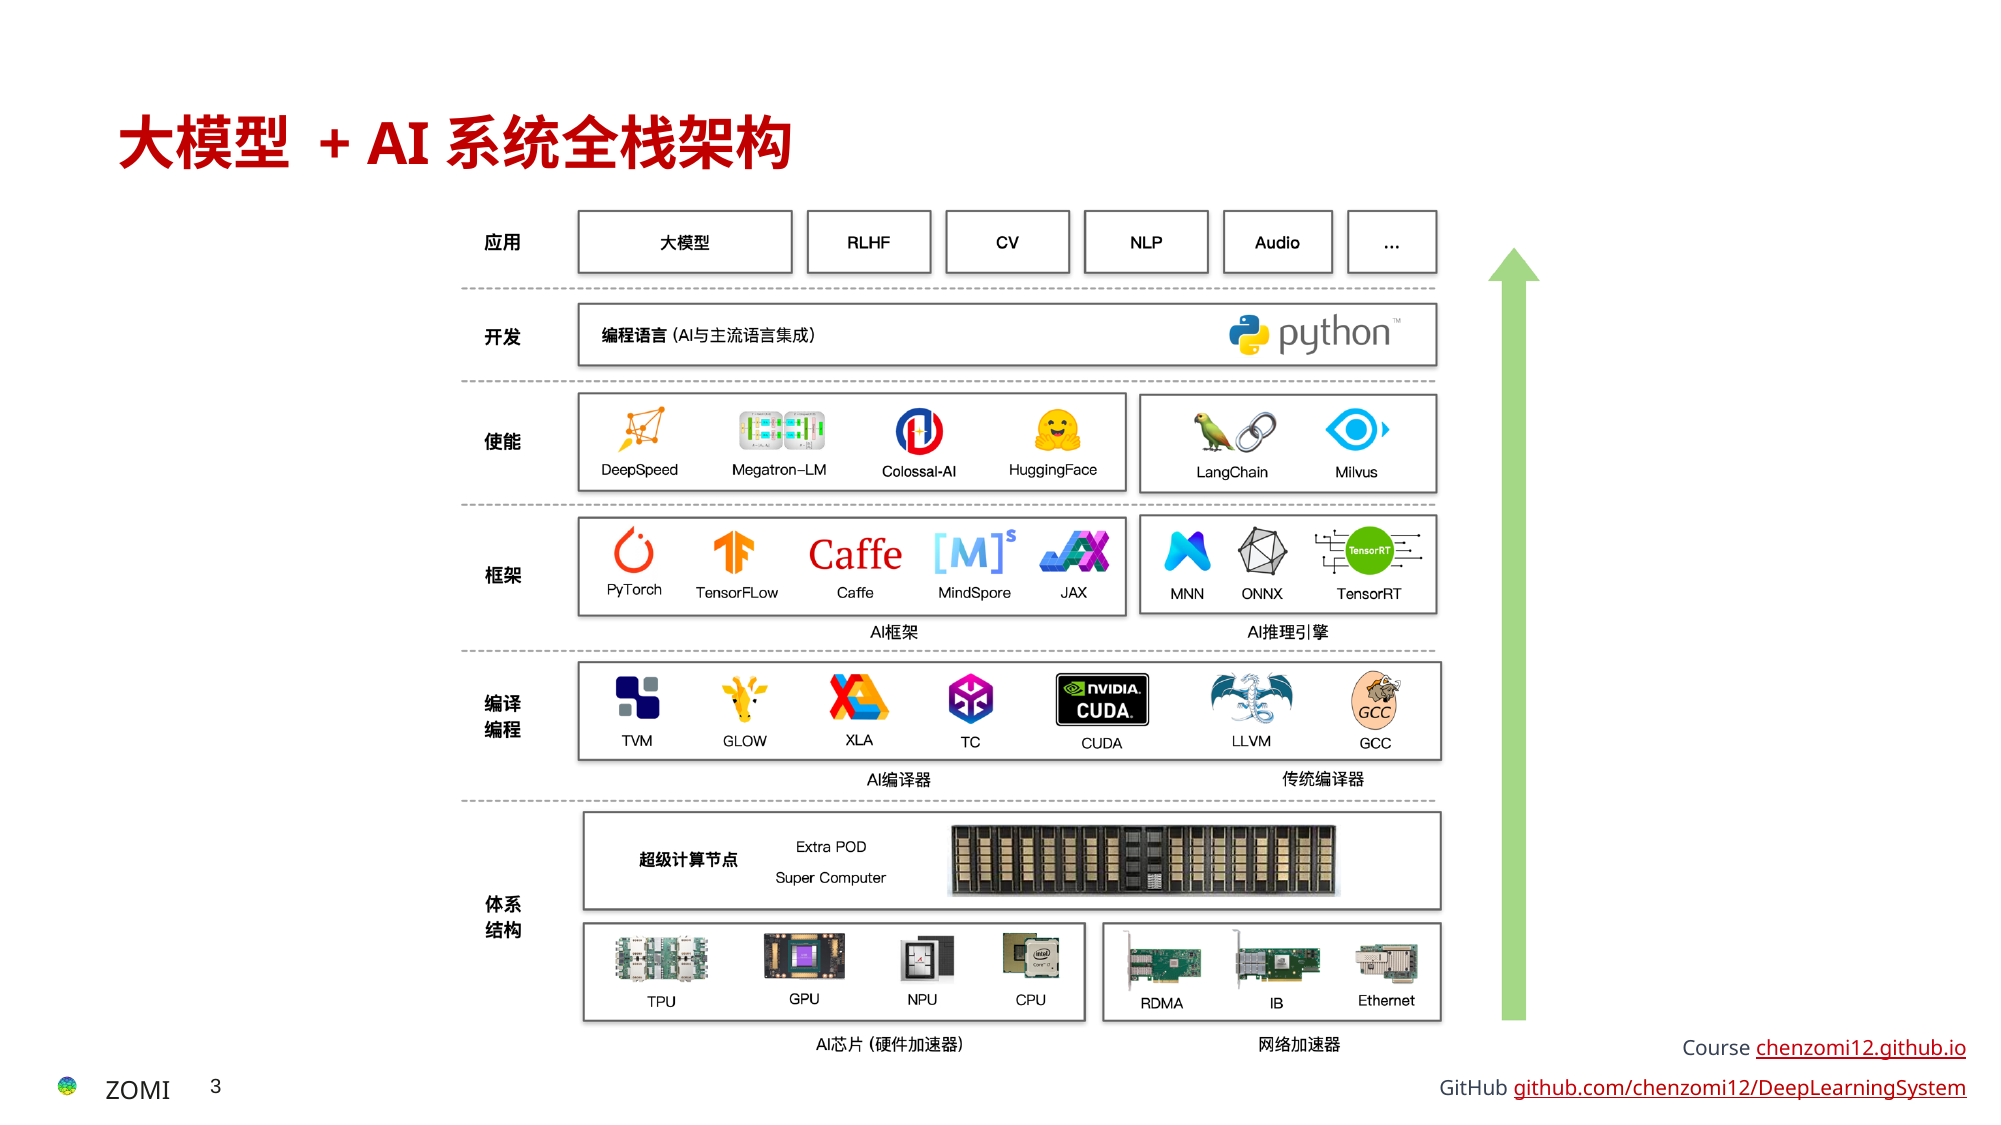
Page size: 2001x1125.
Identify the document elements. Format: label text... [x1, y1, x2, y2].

title 大模型 + AI系统全栈架构 [102, 91, 1901, 189]
picture [461, 201, 1540, 1060]
picture [58, 1077, 76, 1095]
